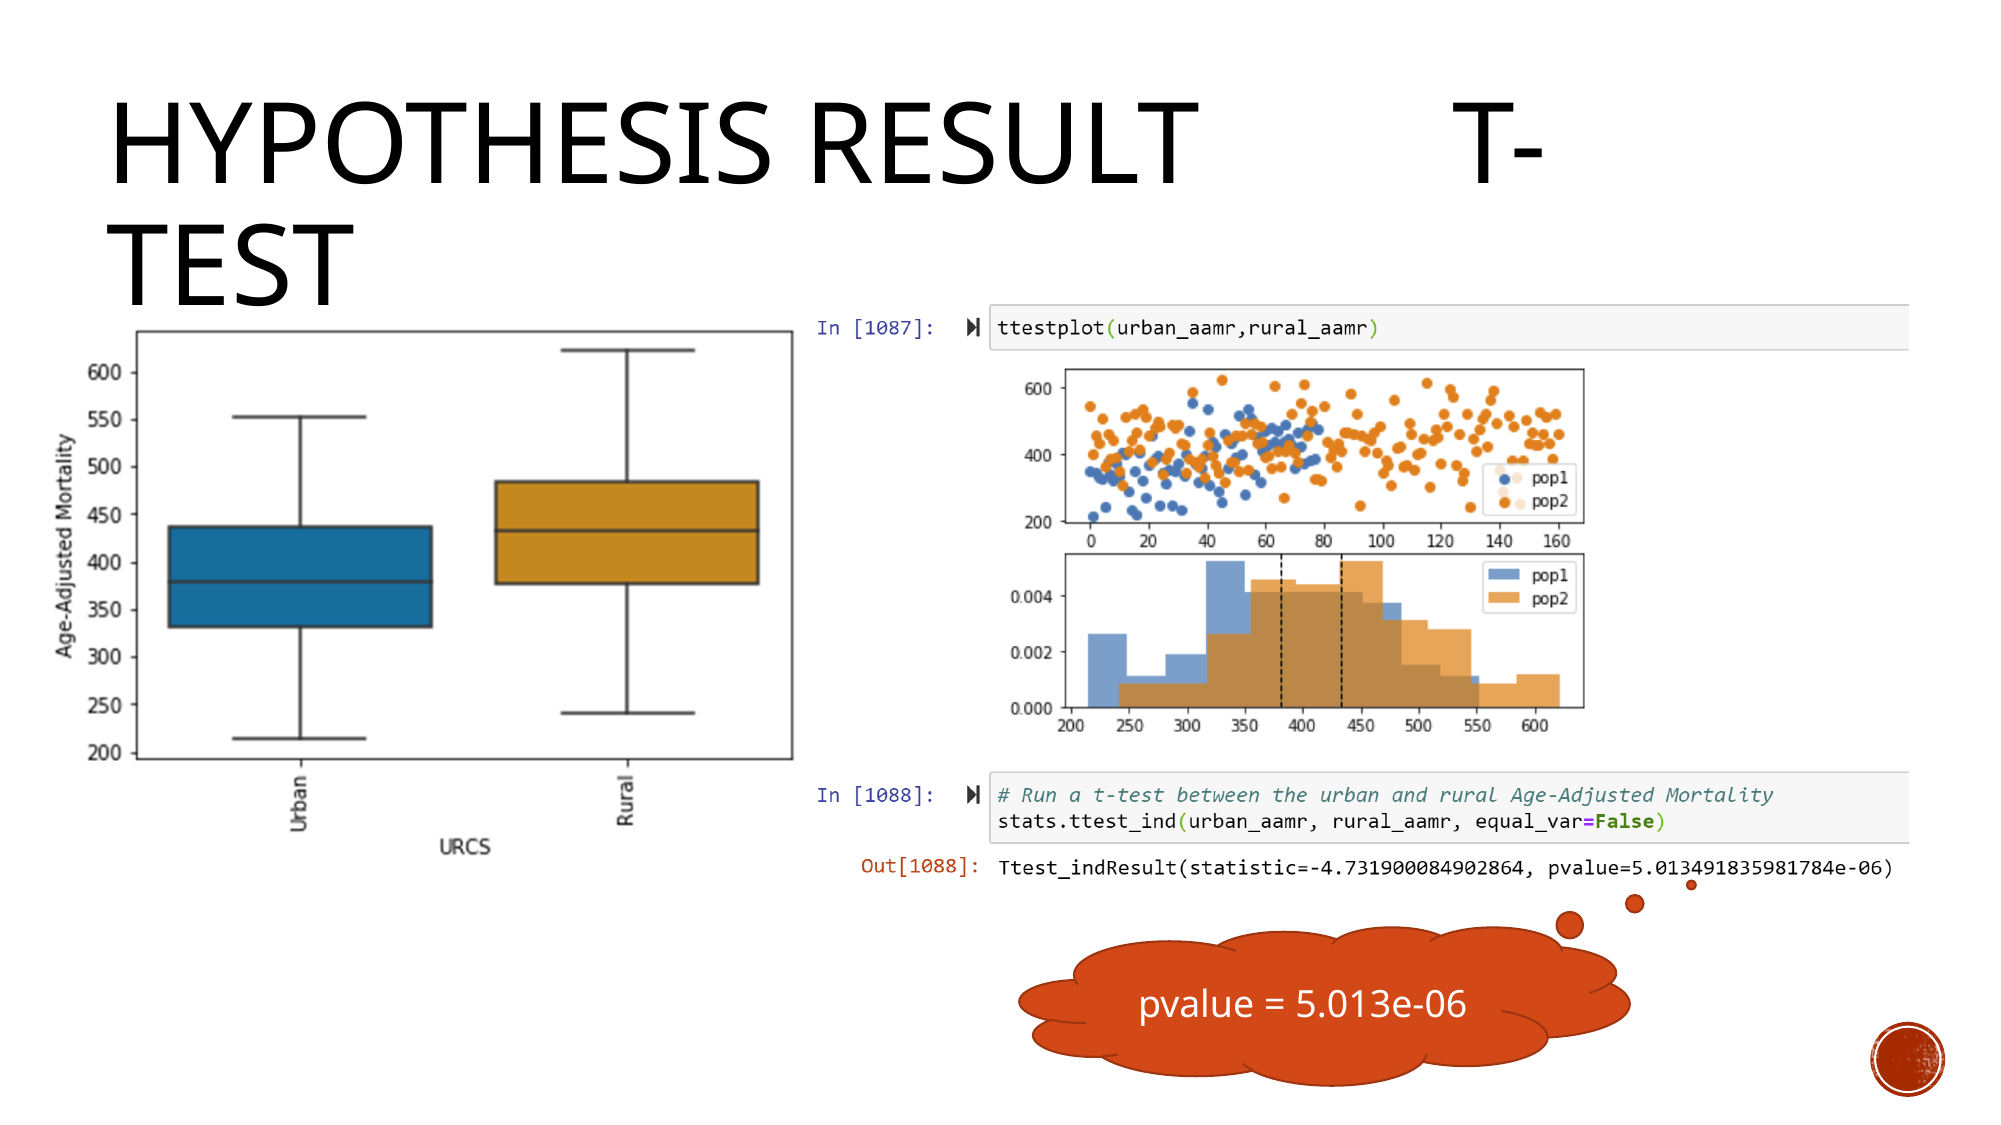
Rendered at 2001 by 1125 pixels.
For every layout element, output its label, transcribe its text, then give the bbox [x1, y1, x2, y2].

picture [44, 300, 1909, 889]
text_box pvalue = 5.013e-06 [1555, 910, 1584, 940]
text_box pvalue = 5.013e-06 [1624, 893, 1645, 914]
title Hypothesis result t-test [91, 76, 1742, 317]
text_box pvalue = 5.013e-06 [1018, 926, 1631, 1087]
